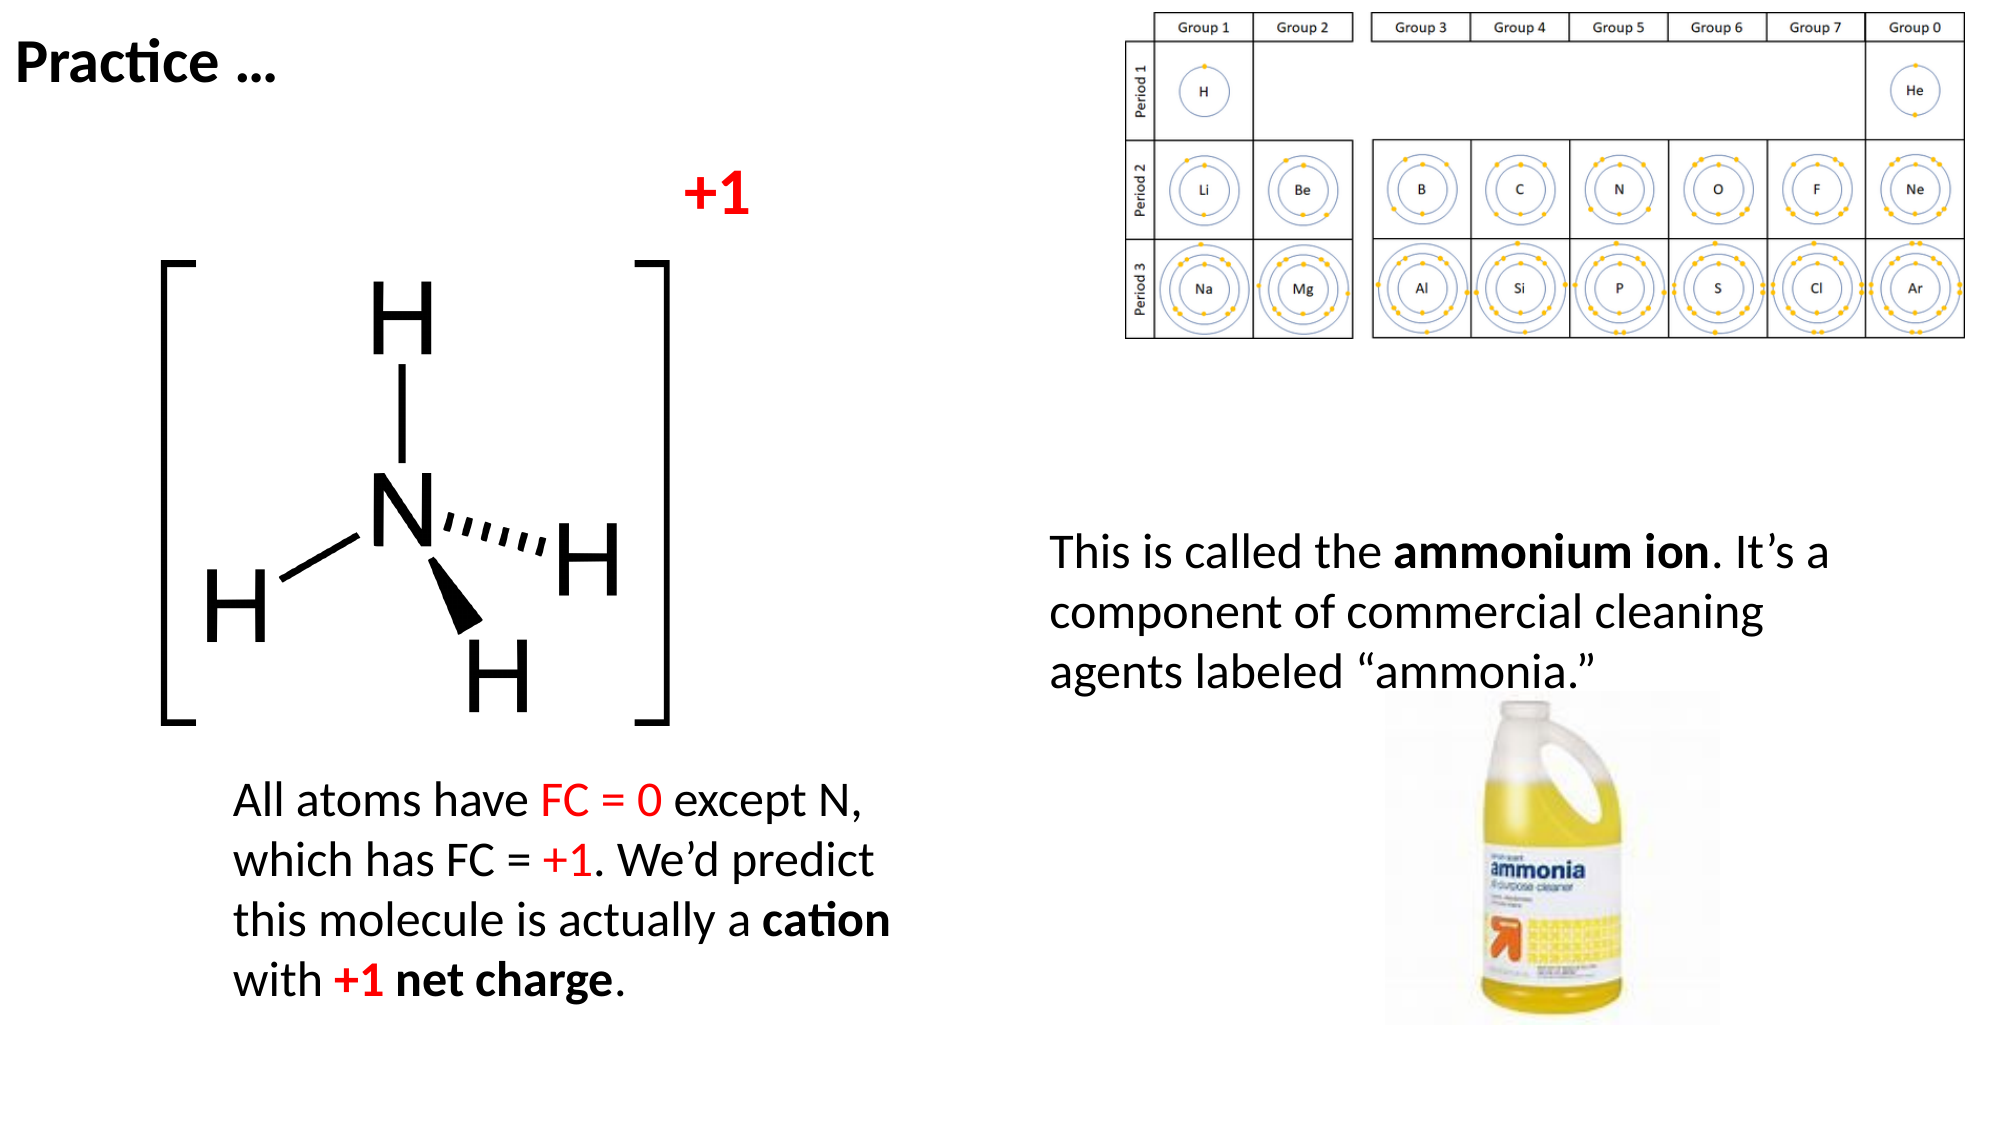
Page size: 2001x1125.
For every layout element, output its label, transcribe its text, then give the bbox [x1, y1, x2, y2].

text_box +1 [669, 140, 972, 236]
picture [1385, 691, 1720, 1025]
text_box All atoms have FC = 0 except N, which has FC = +1. We’d predict this molecule is actually a cation with +1 net charge. [218, 759, 946, 1014]
picture [160, 260, 670, 726]
title Practice … [0, 0, 1720, 125]
picture [1125, 12, 1965, 339]
text_box This is called the ammonium ion. It’s a component of commercial cleaning agents labeled “ammonia.” [1034, 510, 1920, 706]
